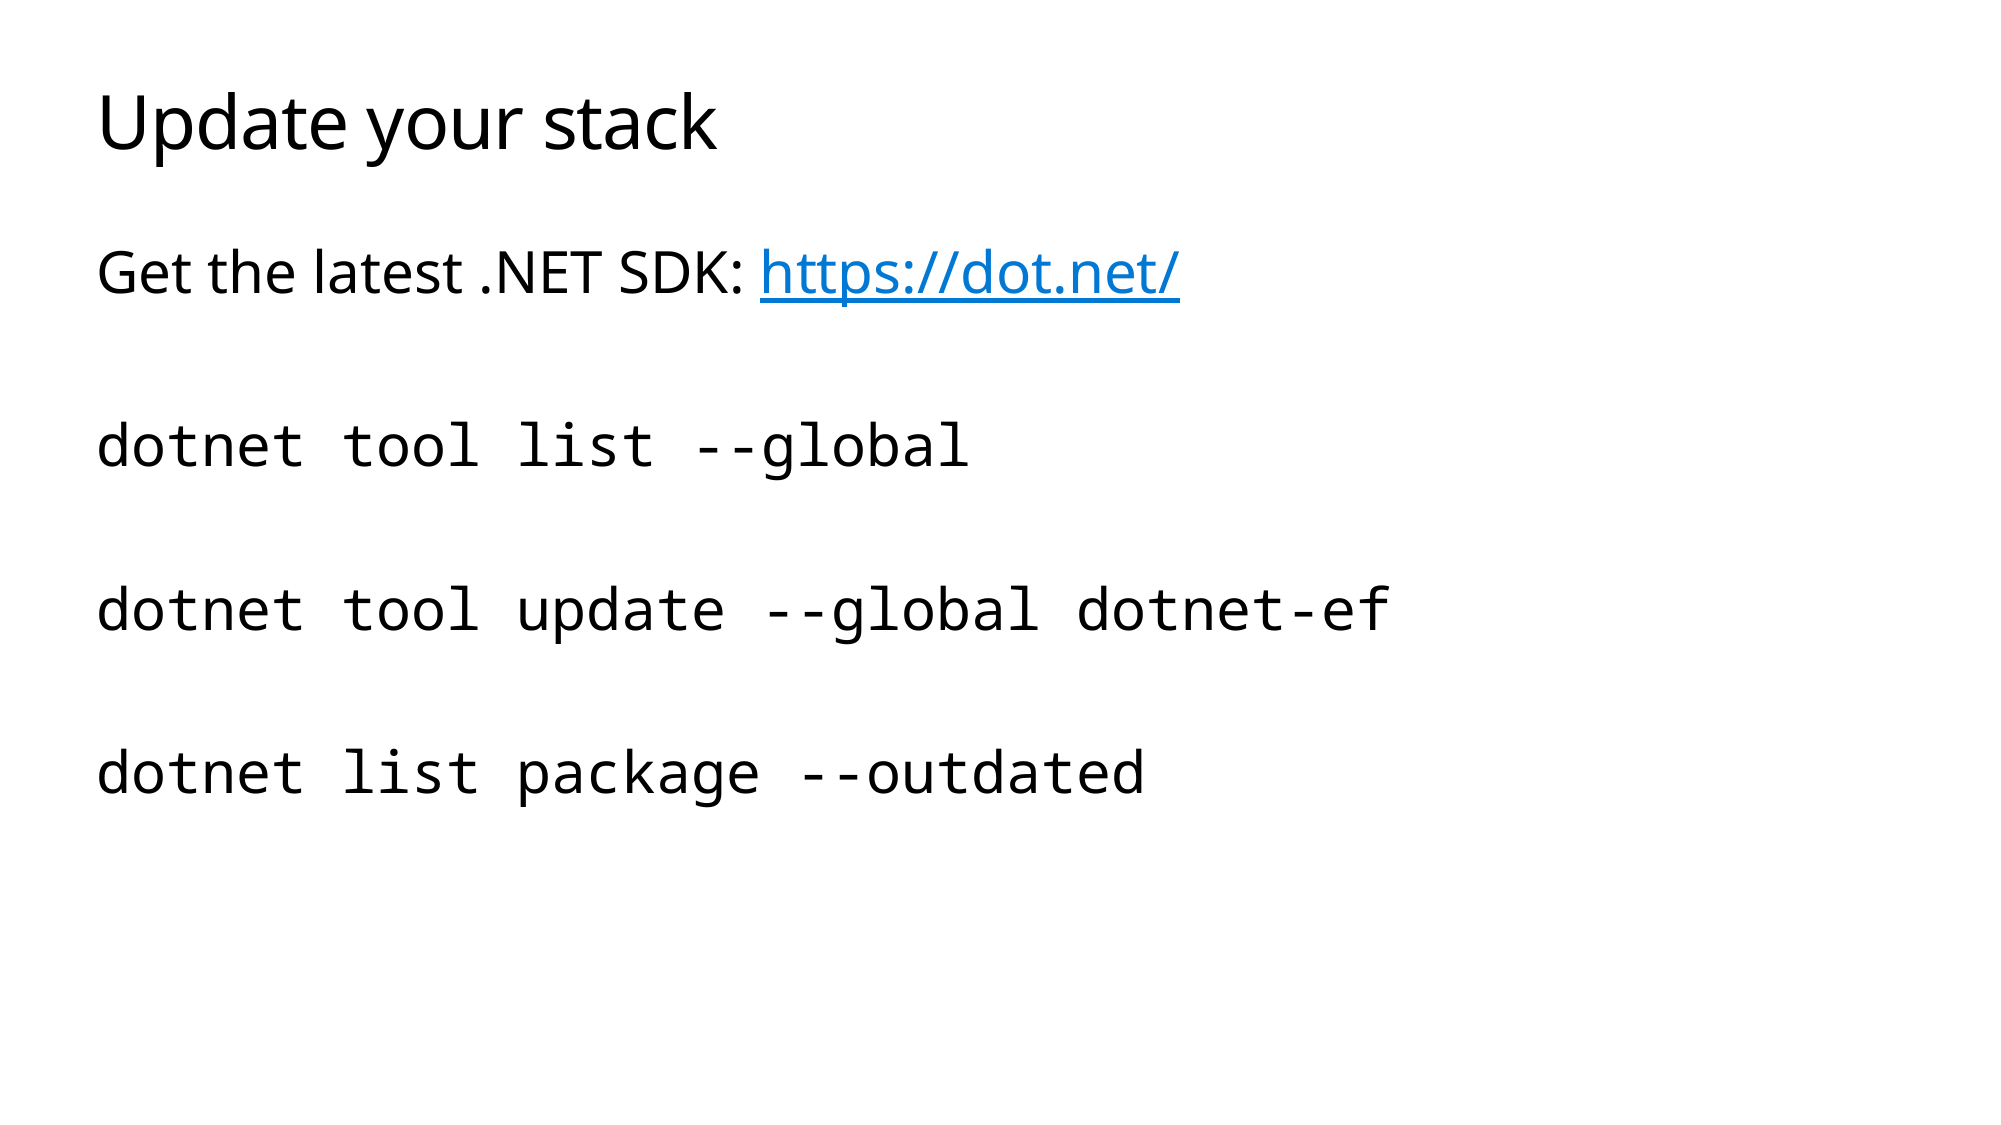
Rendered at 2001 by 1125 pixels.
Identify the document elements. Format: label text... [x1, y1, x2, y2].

title Update your stack [96, 75, 1904, 166]
list Get the latest .NET SDK: https://dot.net/ dotnet tool list --global dotnet tool update --global dotnet-ef dotnet list package --outdated [96, 235, 1904, 816]
